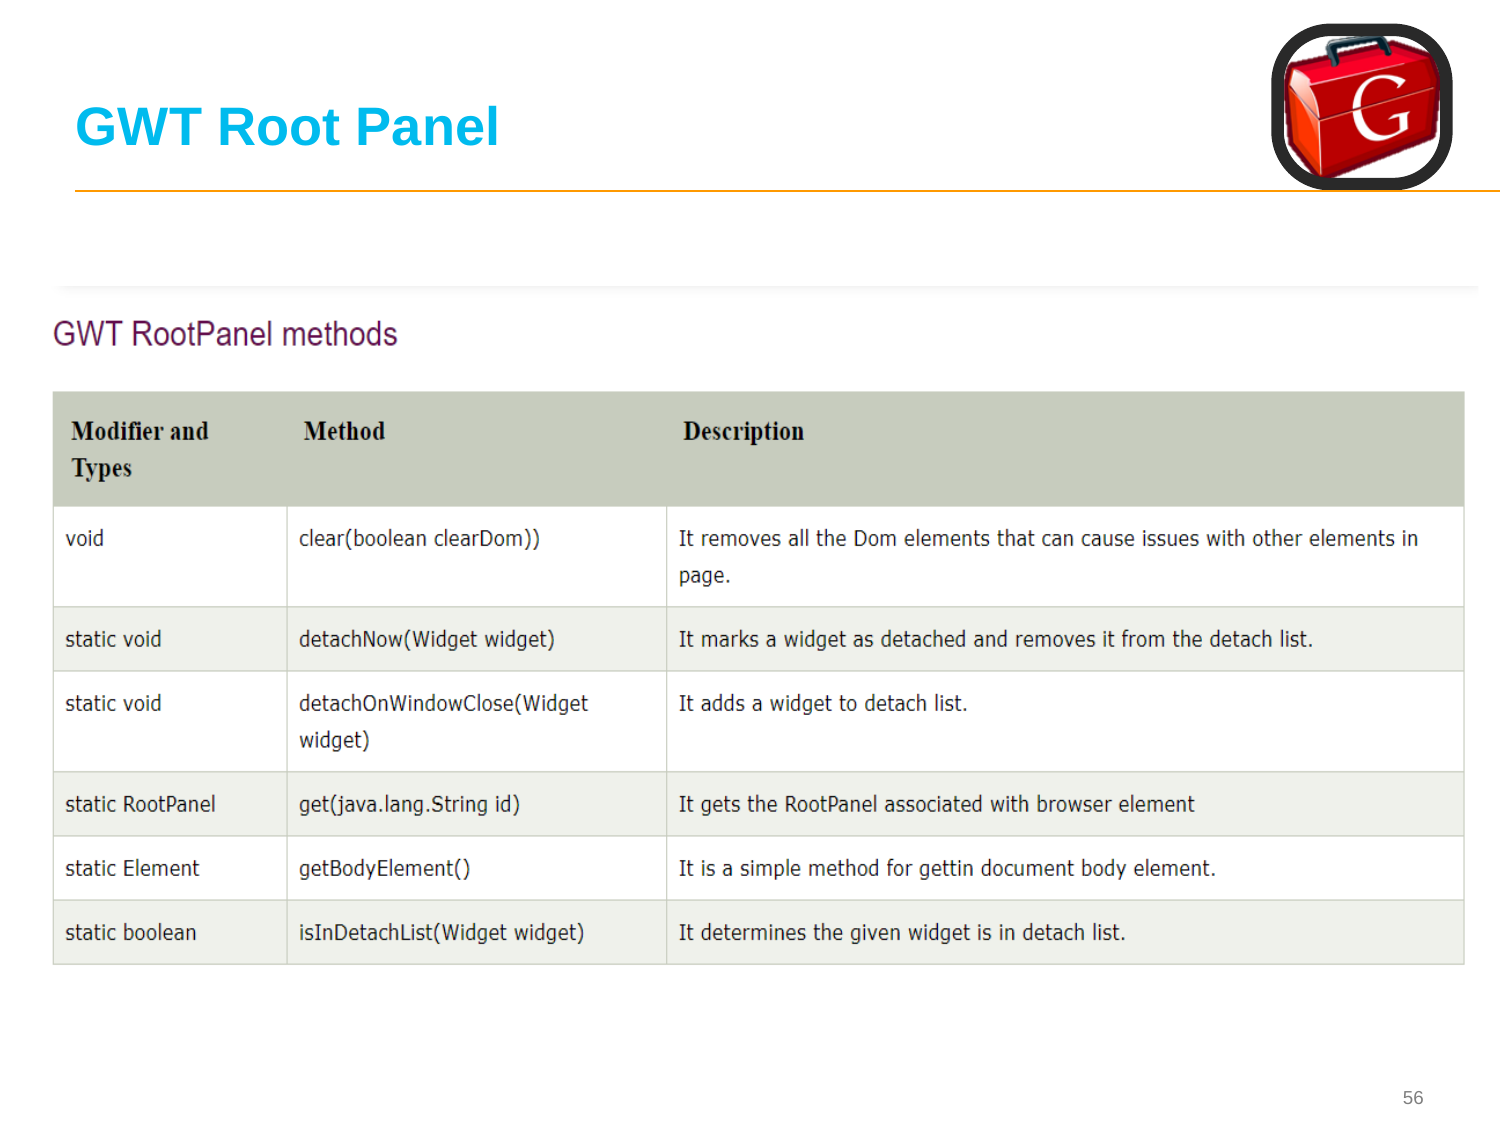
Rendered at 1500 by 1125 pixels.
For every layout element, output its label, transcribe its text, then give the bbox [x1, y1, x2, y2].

picture [1293, 47, 1440, 177]
title GWT Root Panel [75, 27, 1422, 157]
picture [35, 285, 1479, 973]
